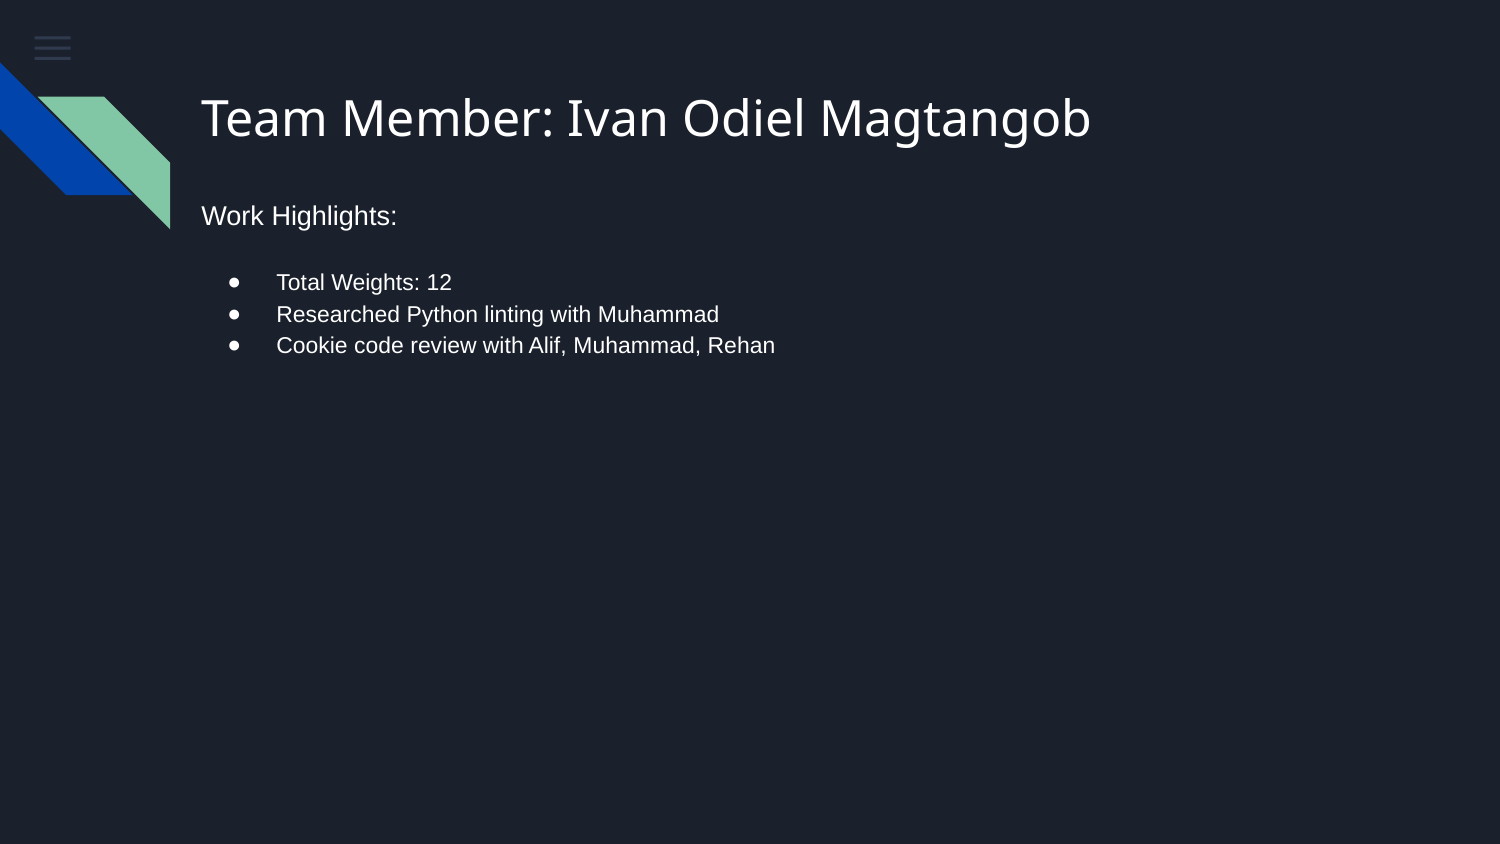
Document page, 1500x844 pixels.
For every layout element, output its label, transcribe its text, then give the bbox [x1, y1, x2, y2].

title Team Member: Ivan Odiel Magtangob [186, 71, 1342, 222]
list Work Highlights: Total Weights: 12 Researched Python linting with Muhammad Cookie code review with Alif, Muhammad, Rehan [186, 178, 1293, 789]
